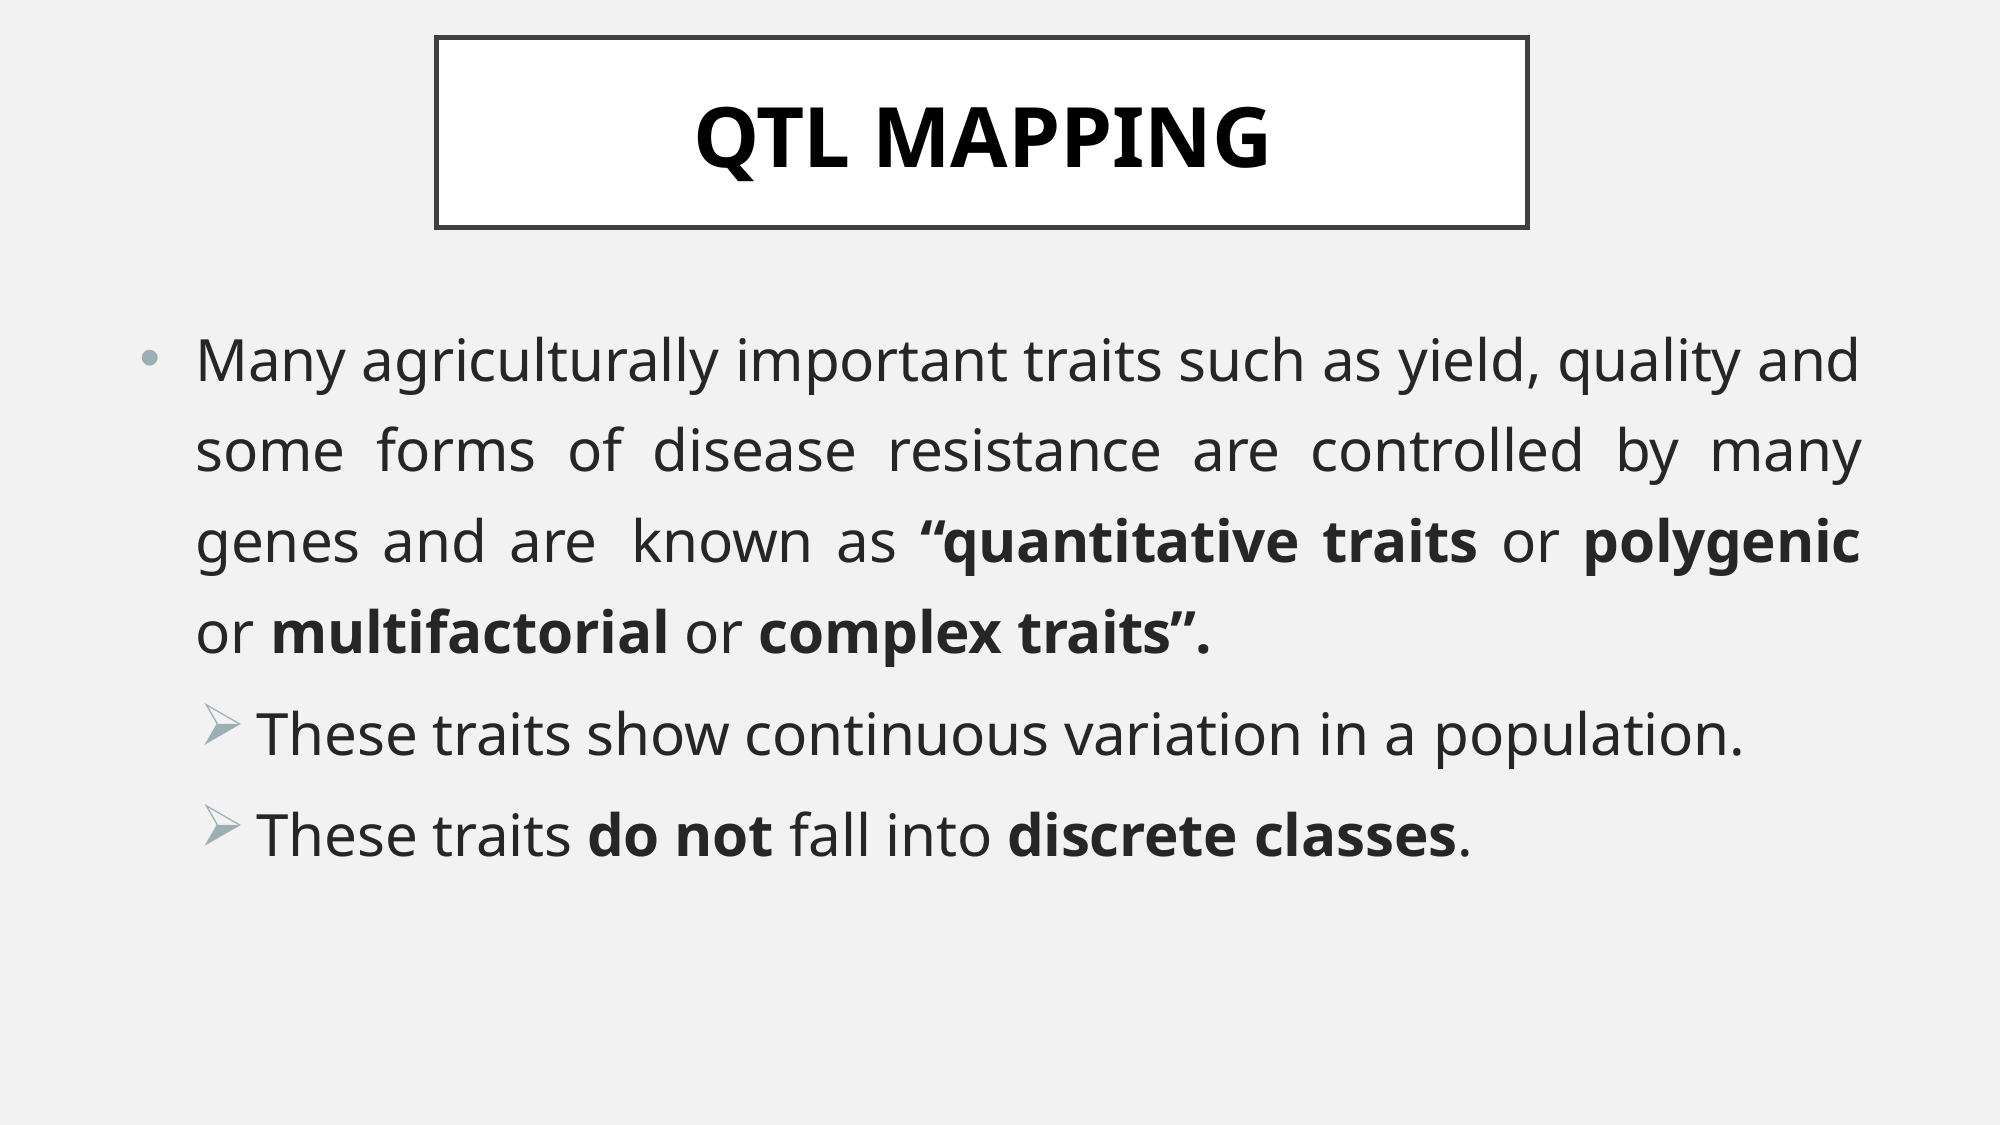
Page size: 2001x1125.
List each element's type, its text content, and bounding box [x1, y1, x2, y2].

list Many agriculturally important traits such as yield, quality and some forms of disease resistance are controlled by many genes and are known as “quantitative traits or polygenic or multifactorial or complex traits”. These traits show continuous variation in a population. These traits do not fall into discrete classes. [137, 299, 1863, 962]
title QTL MAPPING [434, 35, 1530, 230]
